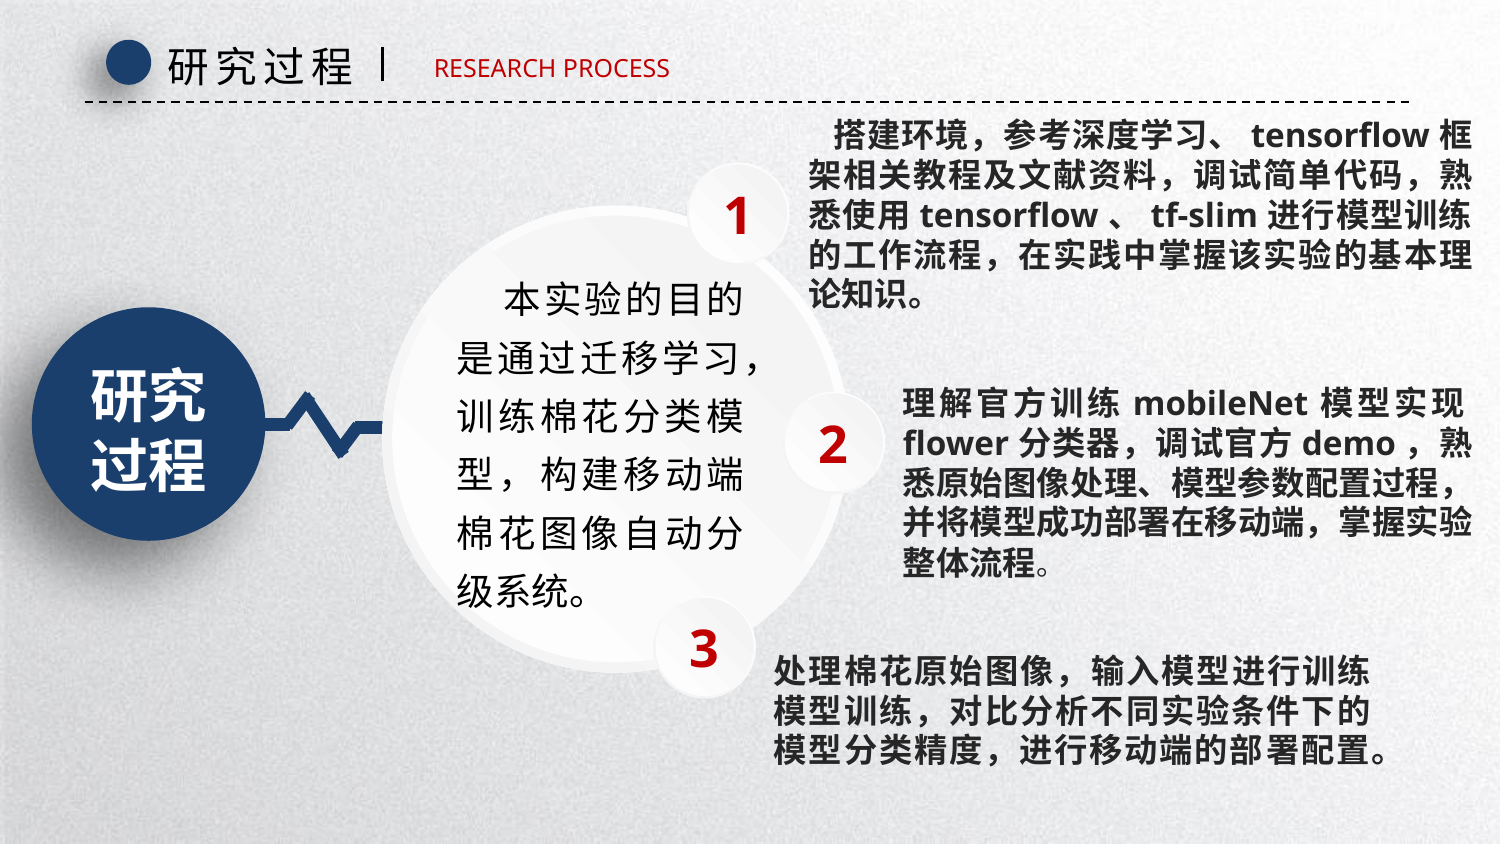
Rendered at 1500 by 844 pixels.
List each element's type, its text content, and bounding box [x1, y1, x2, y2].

text_box [29, 305, 264, 543]
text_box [782, 391, 886, 495]
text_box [653, 595, 756, 699]
text_box 处理棉花原始图像，输入模型进行训练模型训练，对比分析不同实验条件下的模型分类精度，进行移动端的部署配置。 [773, 649, 1372, 770]
text_box 搭建环境，参考深度学习、tensorflow框架相关教程及文献资料，调试简单代码，熟悉使用tensorflow、tf-slim进行模型训练的工作流程，在实践中掌握该实验的基本理论知识。 [808, 113, 1473, 314]
text_box [104, 37, 153, 87]
text_box 理解官方训练mobileNet模型实现flower分类器，调试官方demo，熟悉原始图像处理、模型参数配置过程，并将模型成功部署在移动端，掌握实验整体流程。 [903, 381, 1473, 582]
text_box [215, 394, 376, 456]
text_box RESEARCH PROCESS [419, 45, 686, 90]
picture [0, 0, 1500, 844]
text_box 研究过程 [153, 33, 369, 99]
text_box 研究 过程 [90, 359, 207, 500]
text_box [381, 205, 850, 673]
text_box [686, 162, 790, 266]
